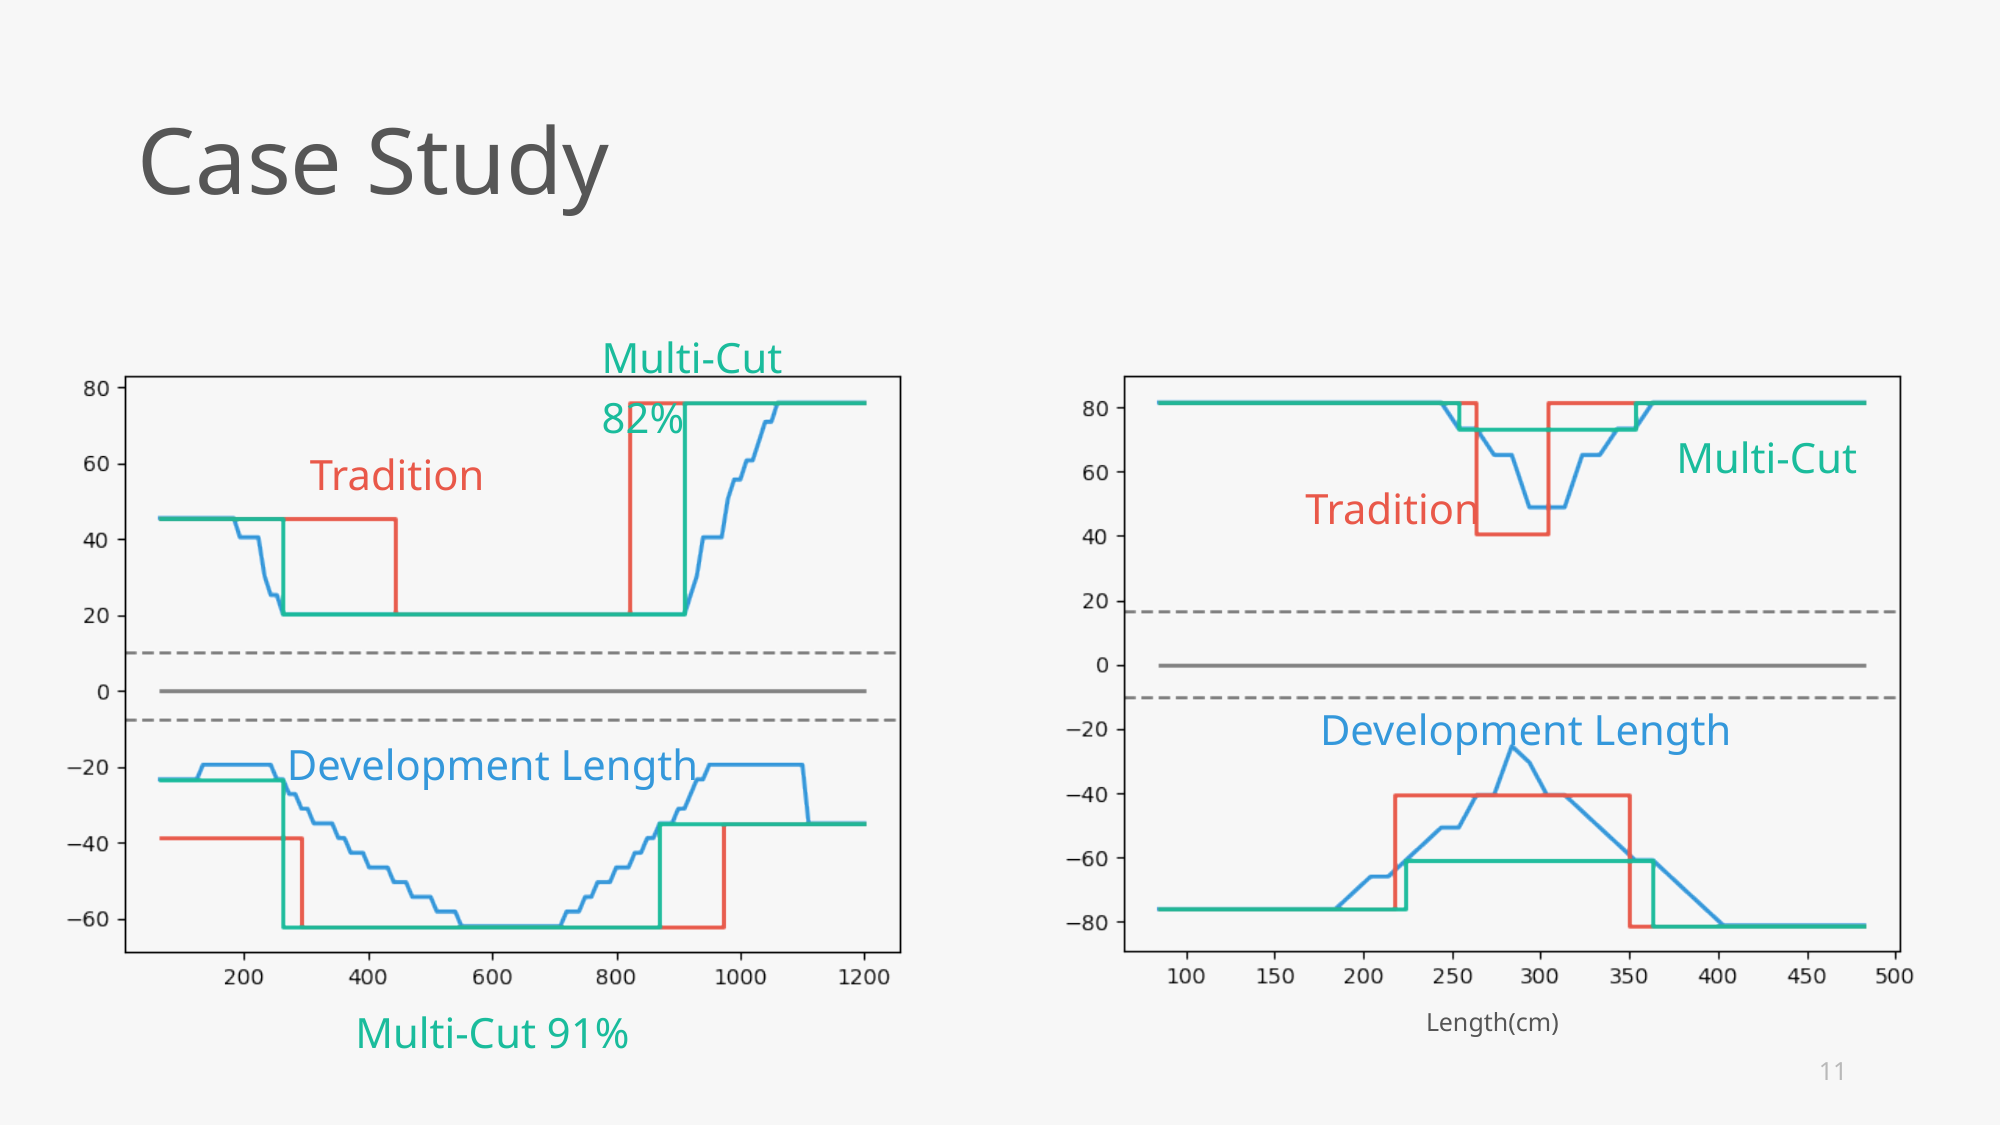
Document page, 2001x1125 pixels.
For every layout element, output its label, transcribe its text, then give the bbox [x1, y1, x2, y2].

slide_number 11 [1412, 1042, 1863, 1103]
list Case Study [137, 108, 1565, 224]
picture [0, 287, 2000, 1035]
text_box Length(cm) [1426, 1034, 1574, 1044]
text_box Multi-Cut 91% [355, 1035, 645, 1065]
